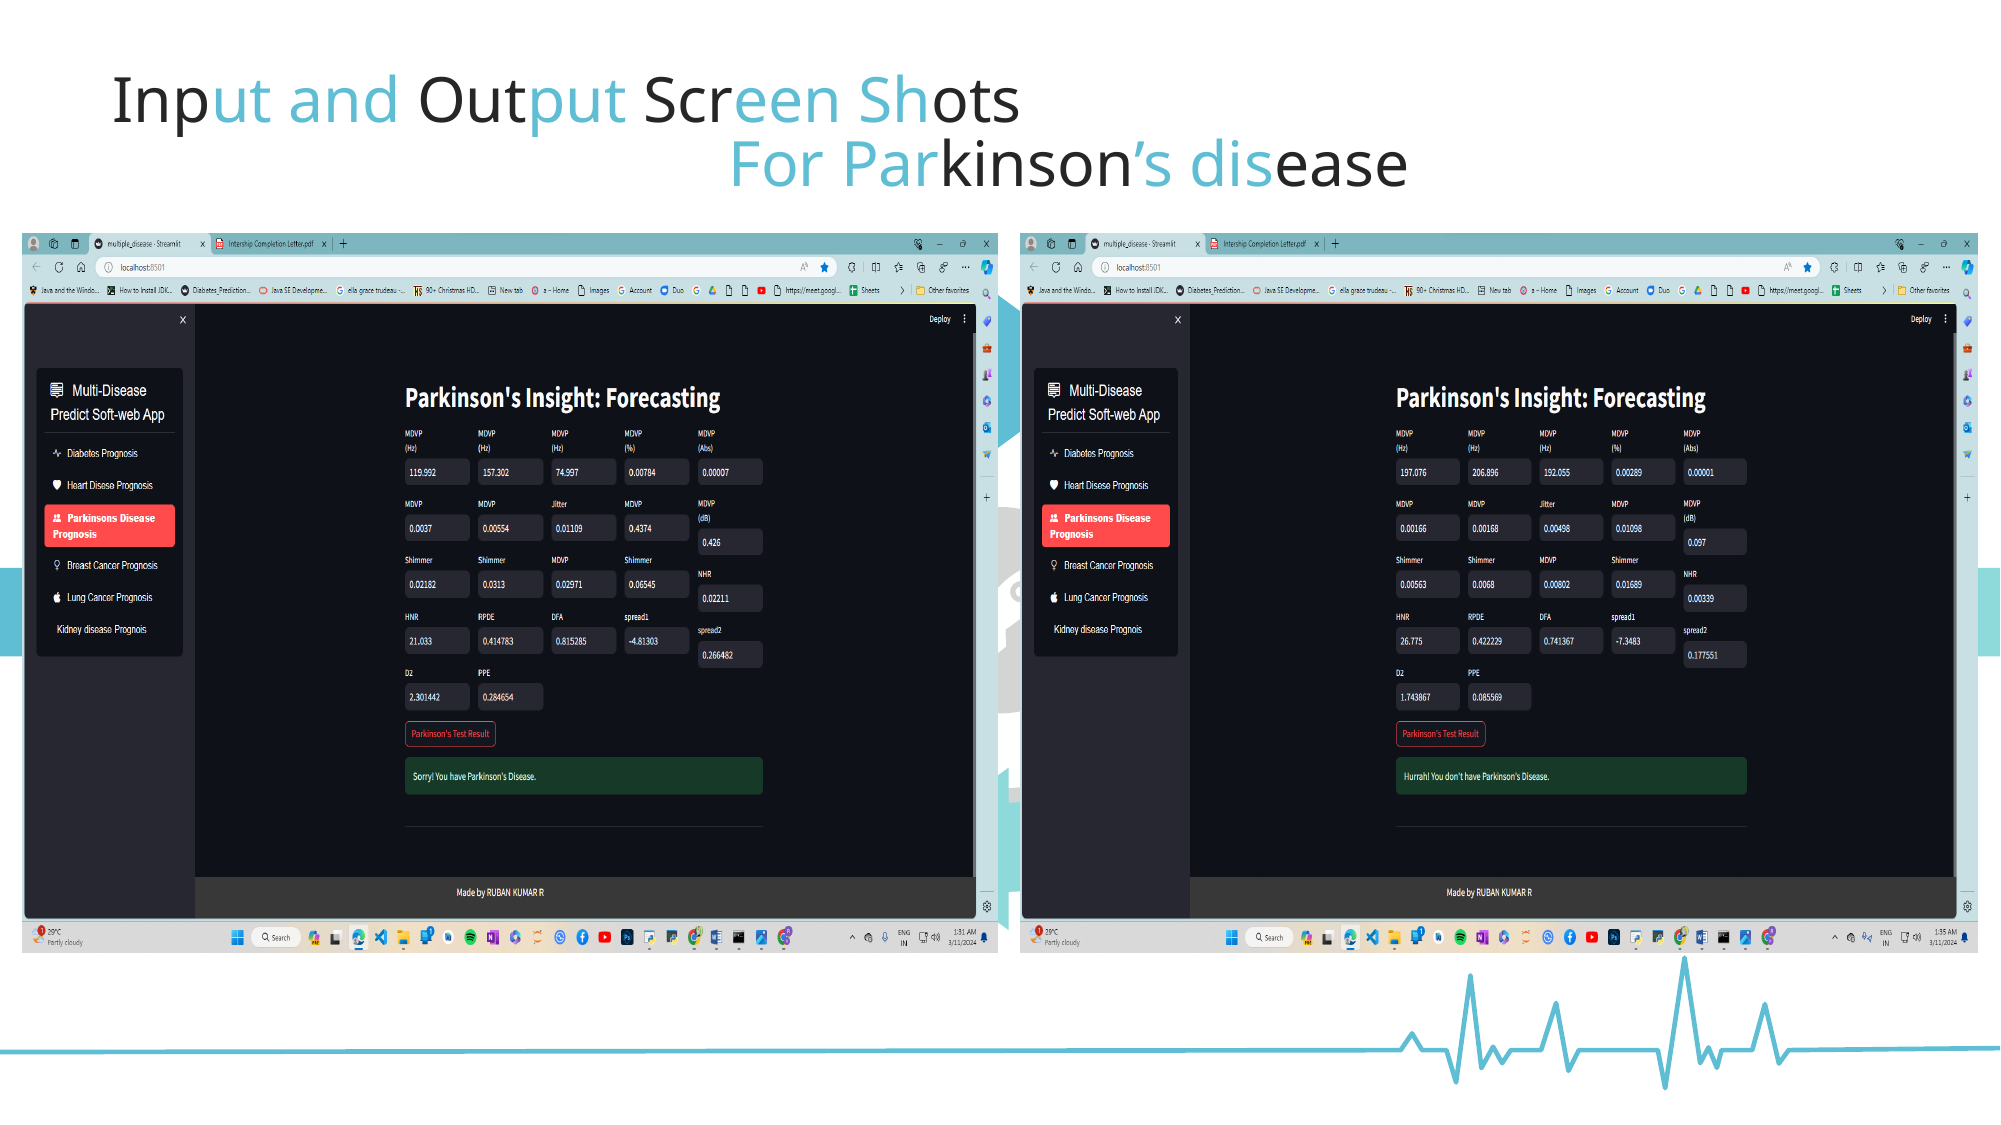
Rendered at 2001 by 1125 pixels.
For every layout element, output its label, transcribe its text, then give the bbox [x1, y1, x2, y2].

picture [22, 233, 998, 953]
text_box [0, 567, 22, 657]
picture [1019, 233, 1978, 953]
list Input and Output Screen Shots [0, 43, 1517, 162]
text_box For Parkinson’s disease [120, 107, 2000, 227]
text_box [1978, 567, 2000, 657]
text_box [998, 290, 1019, 931]
